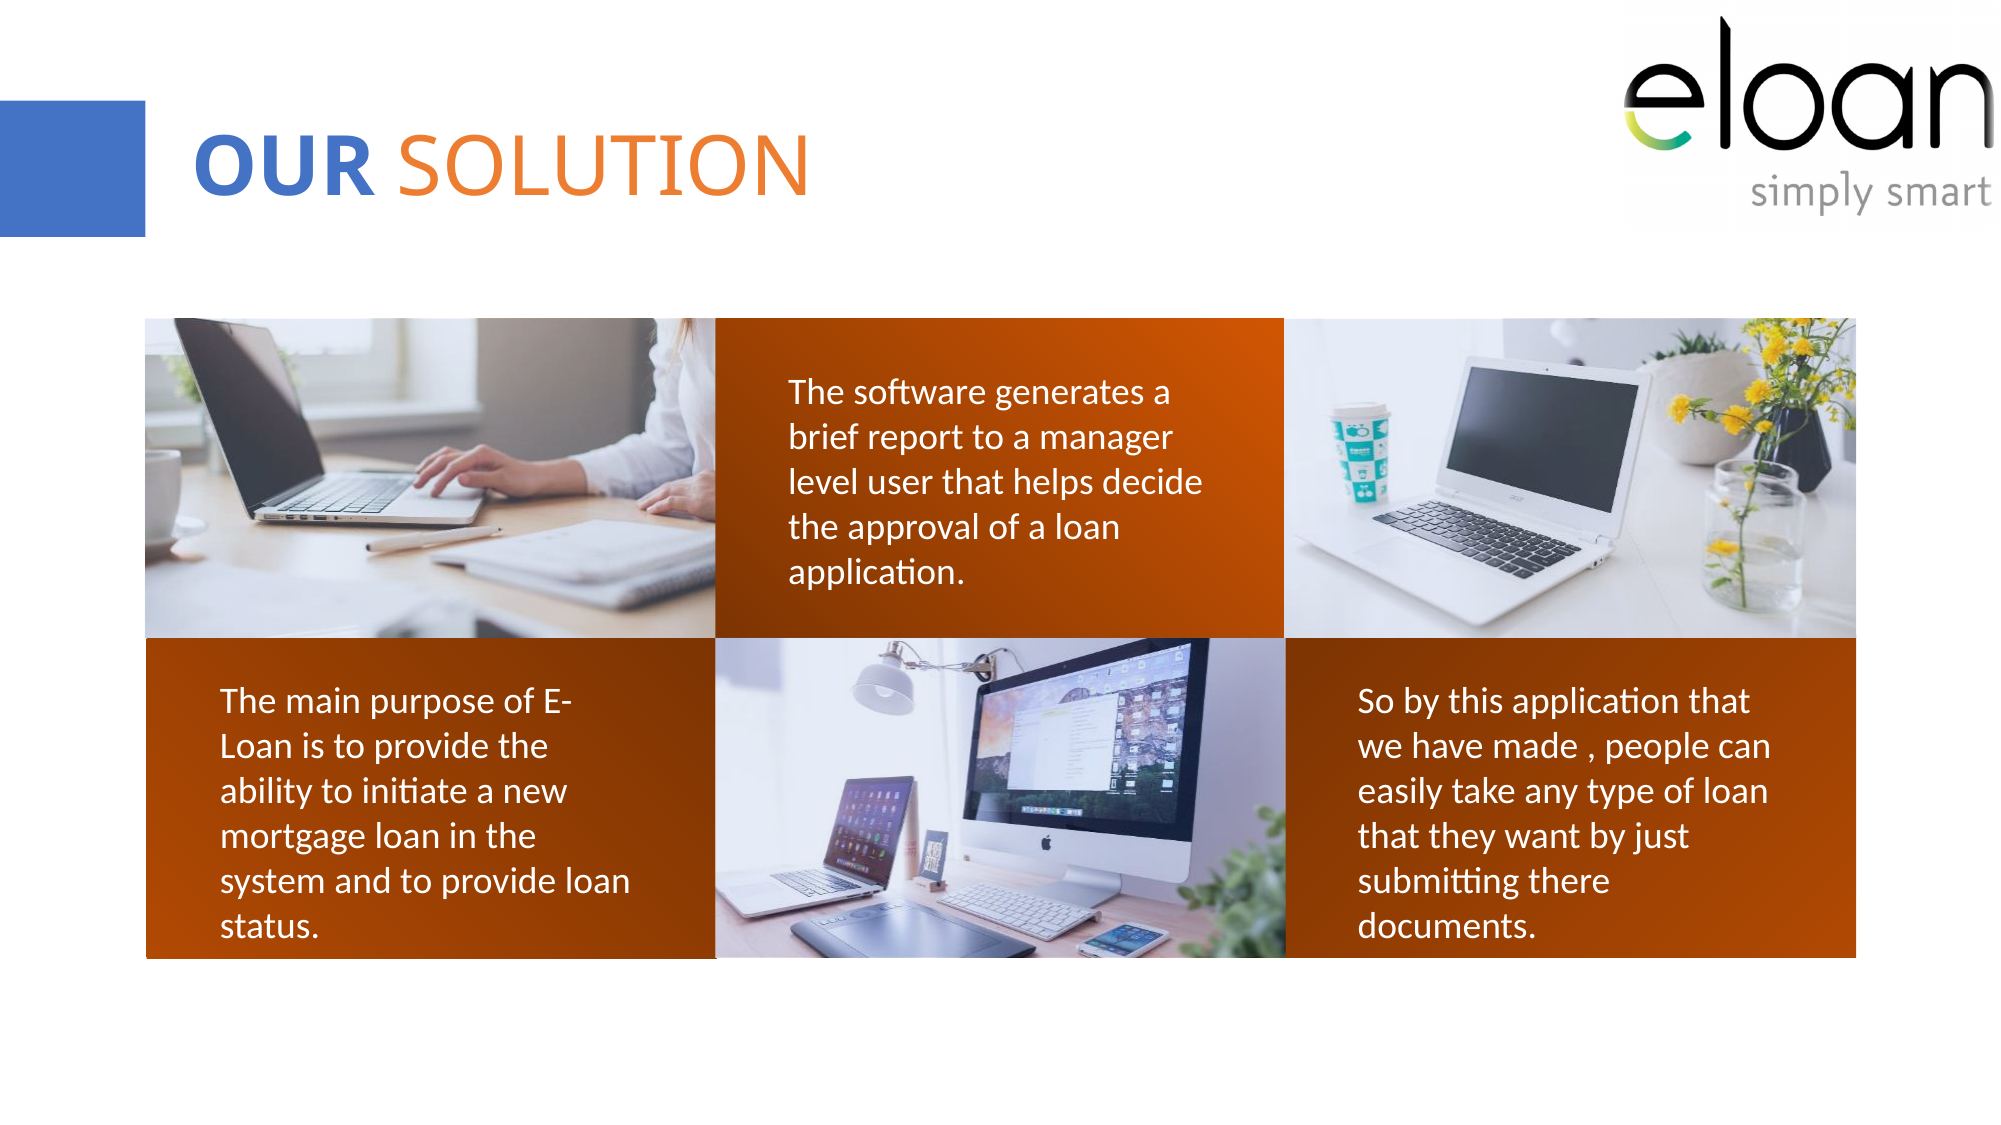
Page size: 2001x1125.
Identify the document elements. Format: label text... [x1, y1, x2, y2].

text_box So by this application that we have made , people can easily take any type of loan that they want by just submitting there documents. [1342, 669, 1798, 954]
text_box The main purpose of E-Loan is to provide the ability to initiate a new mortgage loan in the system and to provide loan status. [205, 669, 660, 954]
picture [1616, 0, 2000, 232]
picture [144, 318, 1857, 958]
text_box [1283, 639, 1857, 959]
text_box [146, 639, 718, 959]
text_box The software generates a brief report to a manager level user that helps decide the approval of a loan application. [773, 359, 1228, 599]
title OUR SOLUTION [175, 100, 1863, 238]
text_box [716, 318, 1283, 636]
